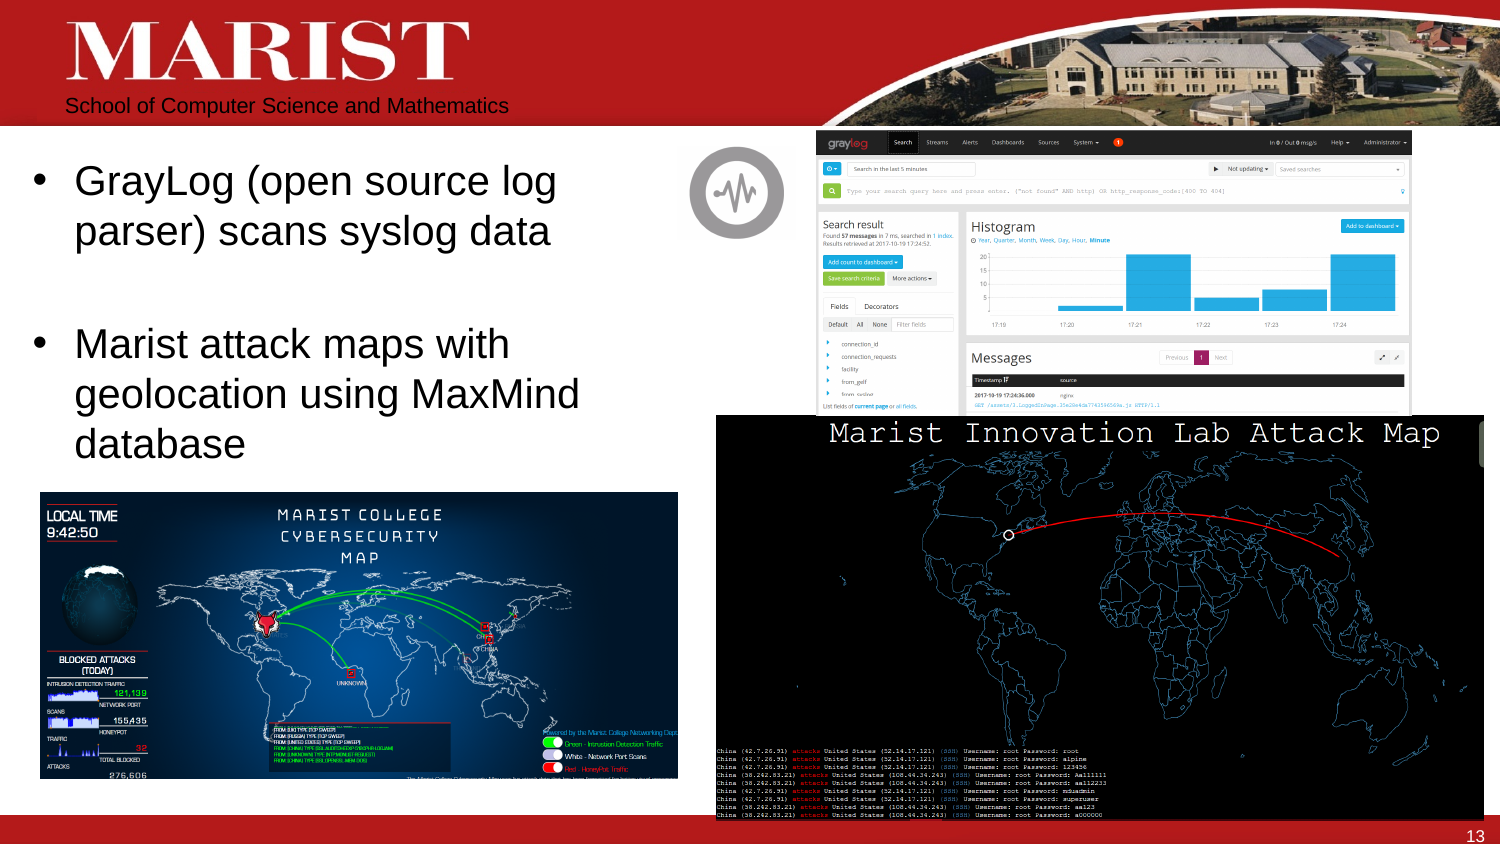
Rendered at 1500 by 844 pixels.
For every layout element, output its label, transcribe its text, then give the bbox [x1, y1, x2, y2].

slide_number 13 [1387, 796, 1500, 844]
picture [40, 492, 678, 779]
picture [0, 0, 1500, 126]
picture [676, 146, 796, 240]
picture [0, 130, 1484, 844]
text_box GrayLog (open source log parser) scans syslog data Marist attack maps with geolocation using MaxMind database [17, 146, 701, 721]
